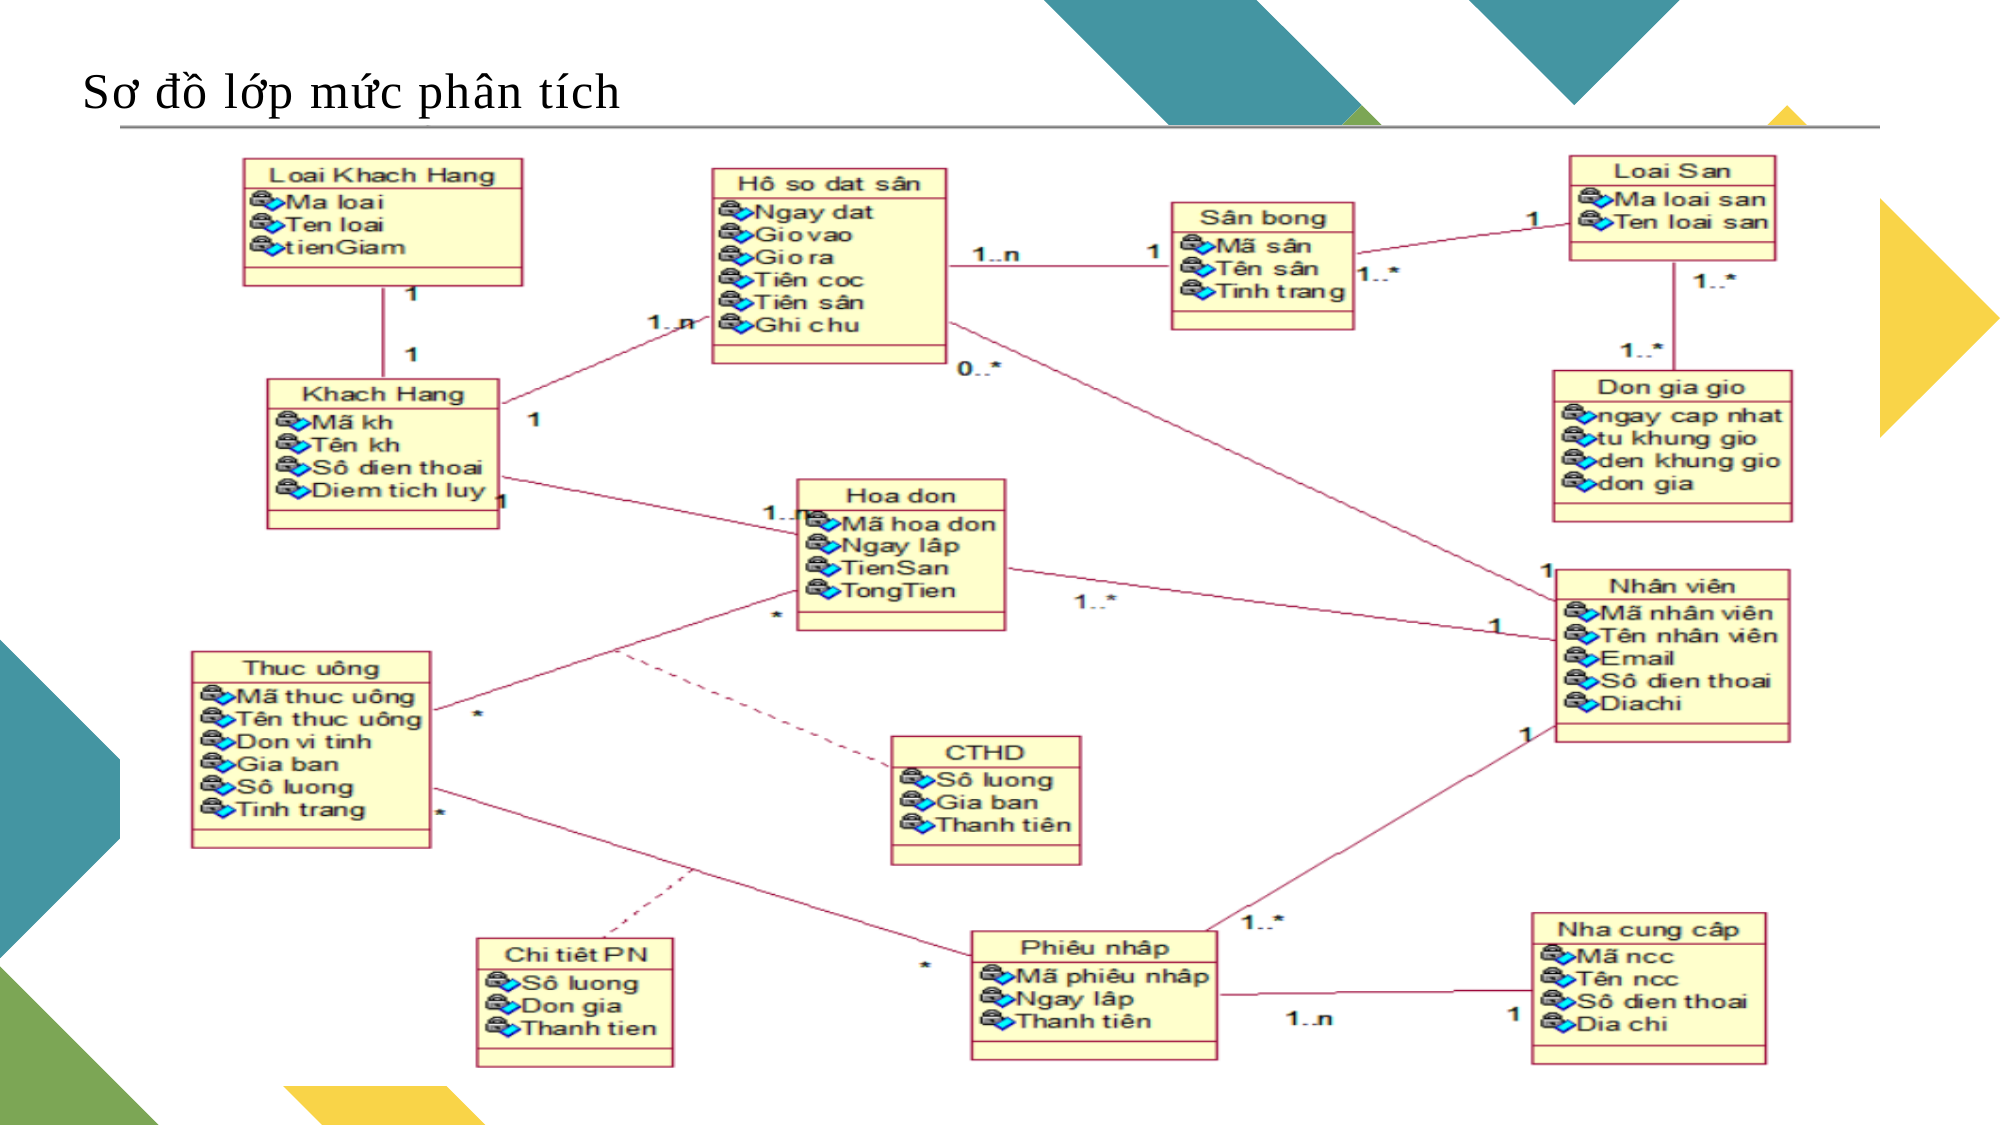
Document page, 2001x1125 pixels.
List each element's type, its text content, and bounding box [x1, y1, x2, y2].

title Sơ đồ lớp mức phân tích [82, 58, 1192, 161]
picture [120, 125, 1880, 1086]
